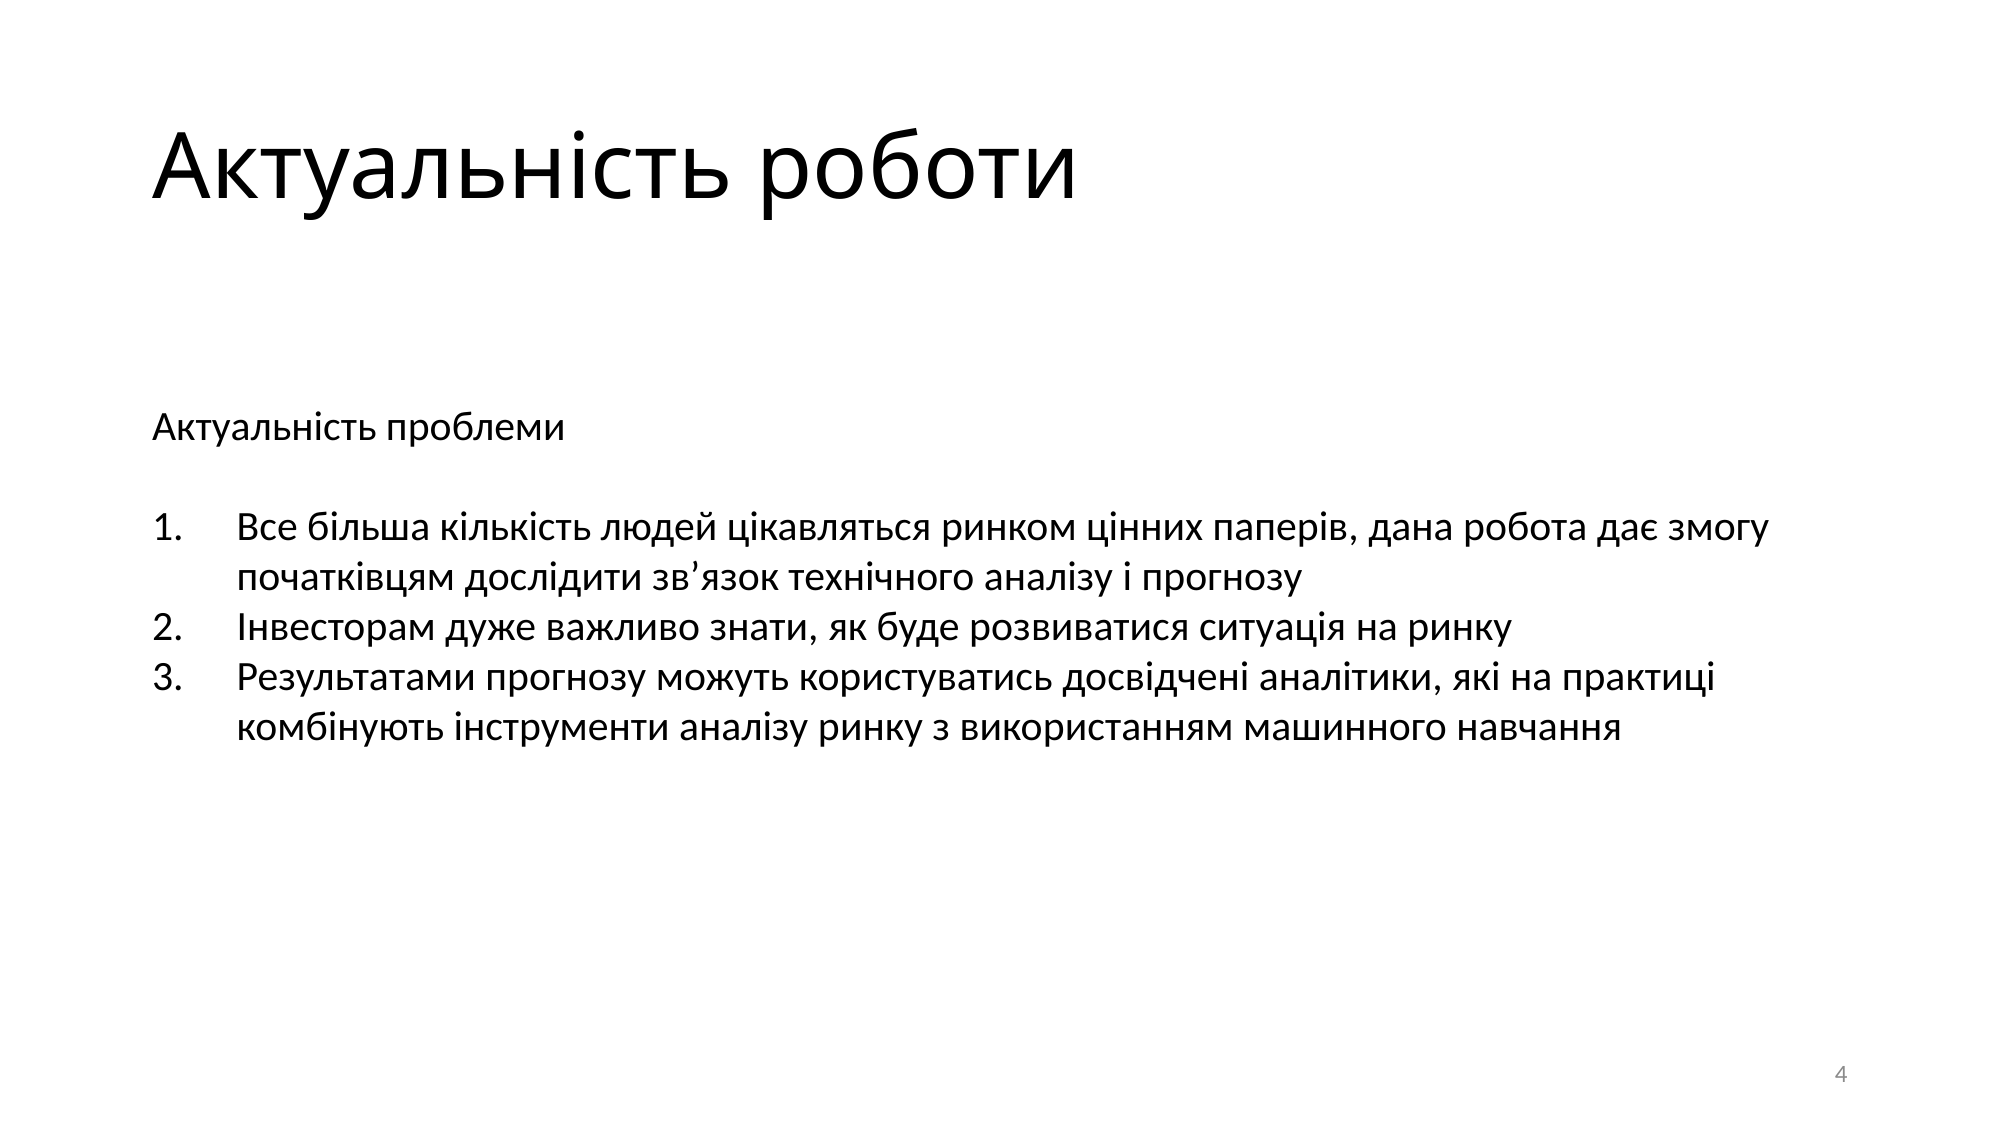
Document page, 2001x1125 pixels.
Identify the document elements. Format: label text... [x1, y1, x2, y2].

text_box Актуальність проблеми Все більша кількість людей цікавляться ринком цінних паперів, дана робота дає змогу початківцям дослідити зв’язок технічного аналізу і прогнозу Інвесторам дуже важливо знати, як буде розвиватися ситуація на ринку Результатами прогнозу можуть користуватись досвідчені аналітики, які на практиці комбінують інструменти аналізу ринку з використанням машинного навчання [137, 391, 1800, 756]
slide_number 4 [1412, 1042, 1863, 1103]
title Актуальність роботи [137, 59, 1863, 278]
